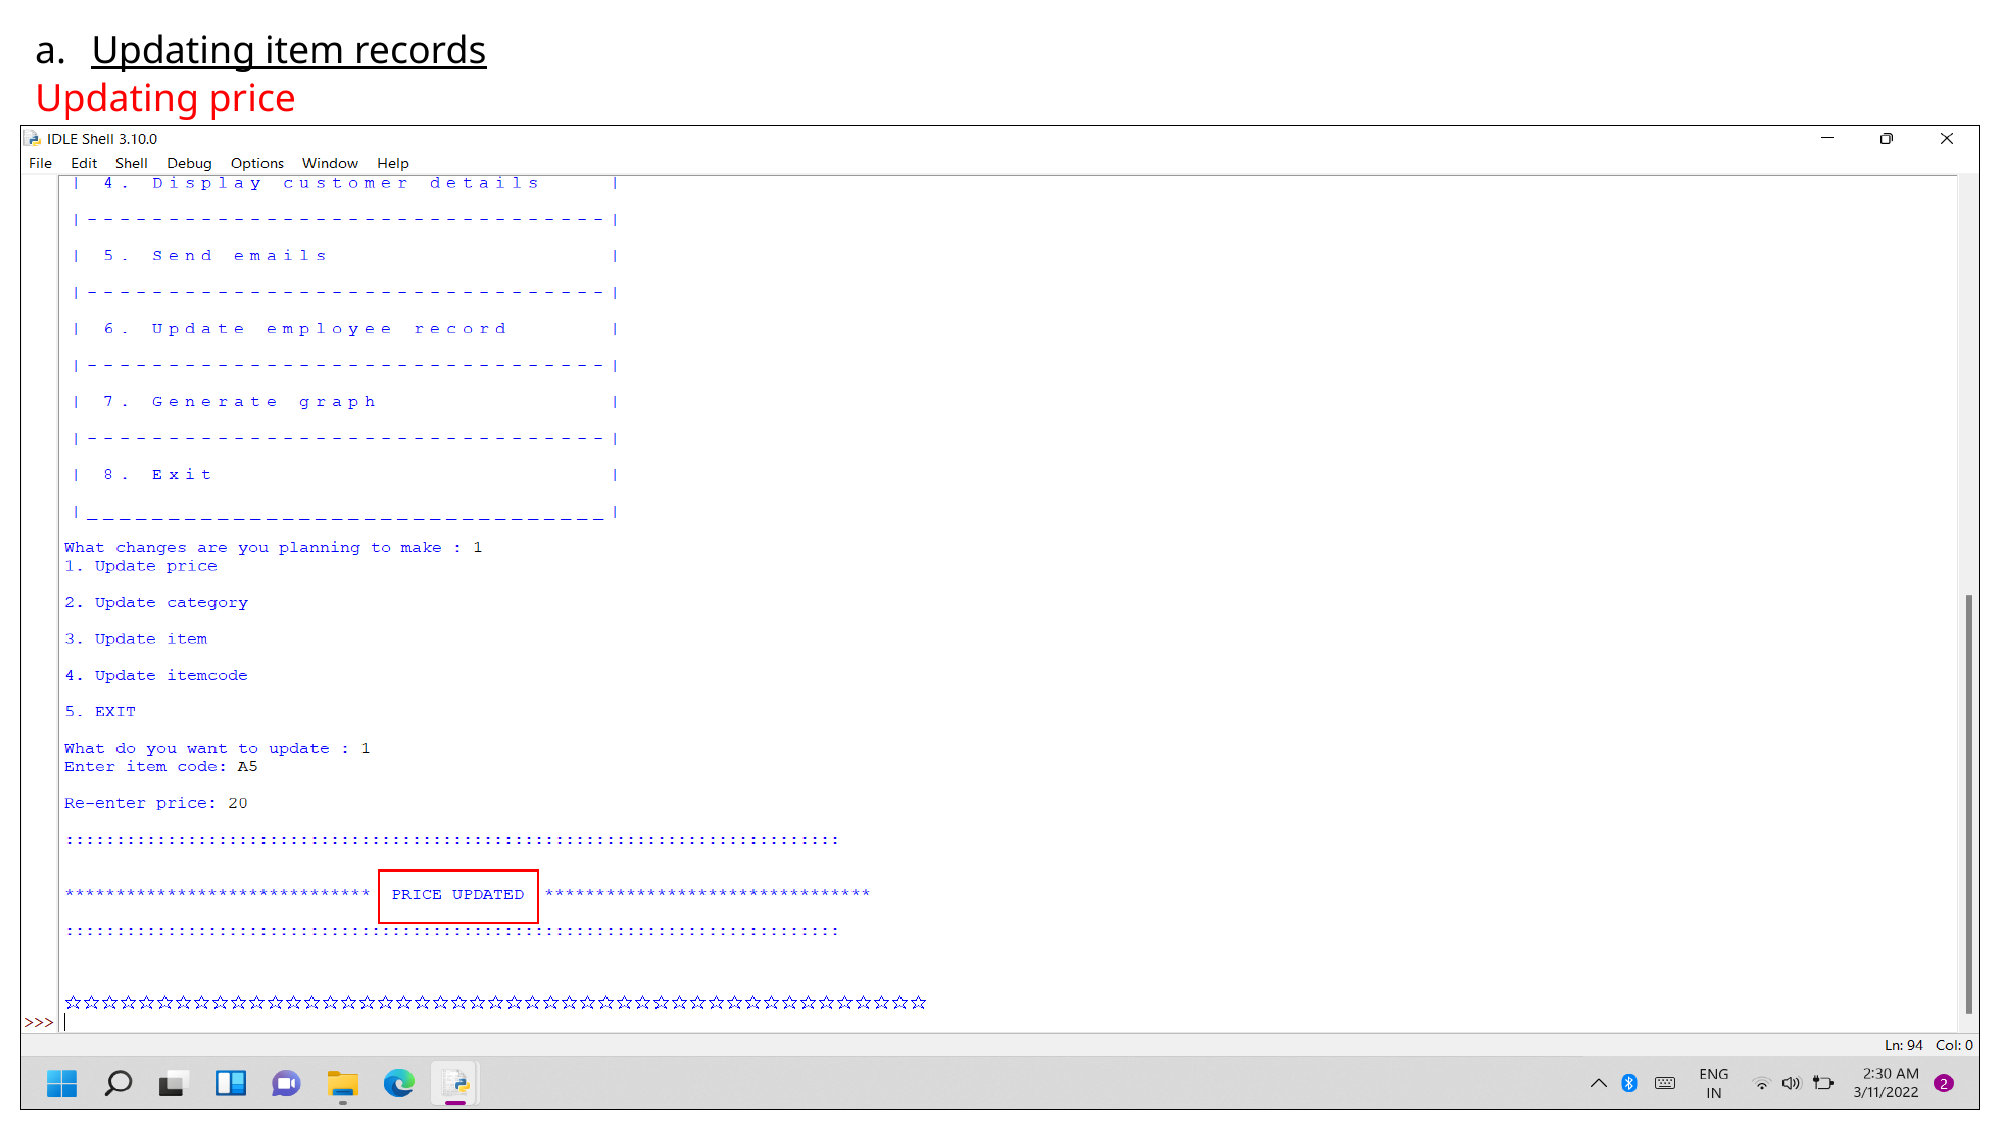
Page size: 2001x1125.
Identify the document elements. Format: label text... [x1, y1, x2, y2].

picture [20, 125, 1980, 1110]
text_box Updating item records Updating price [20, 15, 1021, 125]
